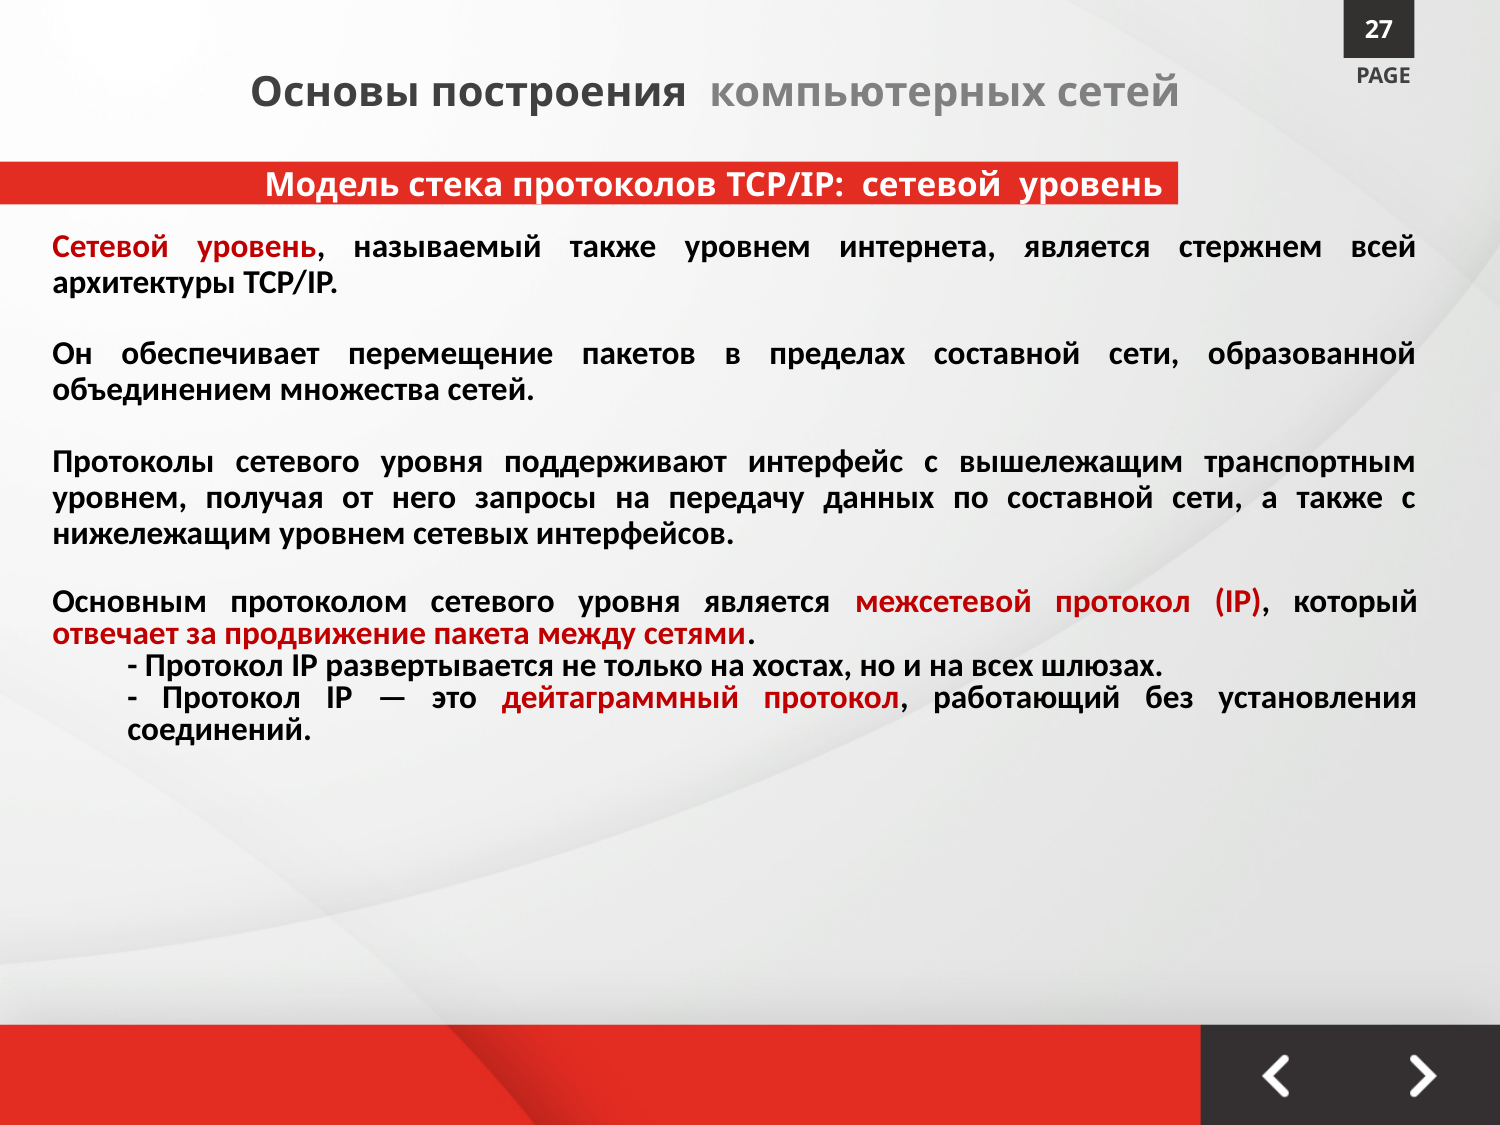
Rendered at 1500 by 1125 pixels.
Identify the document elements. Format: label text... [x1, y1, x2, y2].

text_box 27 [1342, 0, 1417, 60]
subtitle Модель стека протоколов TCP/IP: сетевой уровень [0, 161, 1179, 205]
picture [0, 0, 1500, 1125]
text_box Сетевой уровень, называемый также уровнем интернета, является стержнем всей архитектуры TCP/IP. Он обеспечивает перемещение пакетов в пределах составной сети, образованной объединением множества сетей. Протоколы сетевого уровня поддерживают интерфейс с вышележащим транспортным уровнем, получая от него запросы на передачу данных по составной сети, а также с нижележащим уровнем сетевых интерфейсов. Основным протоколом сетевого уровня является межсетевой протокол (IP), который отвечает за продвижение пакета между сетями. - Протокол IP развертывается не только на хостах, но и на всех шлюзах. - Протокол IP — это дейтаграммный протокол, работающий без установления соединений. [37, 221, 1433, 755]
text_box Основы построения компьютерных сетей [22, 57, 1196, 123]
text_box PAGE [1341, 54, 1426, 96]
